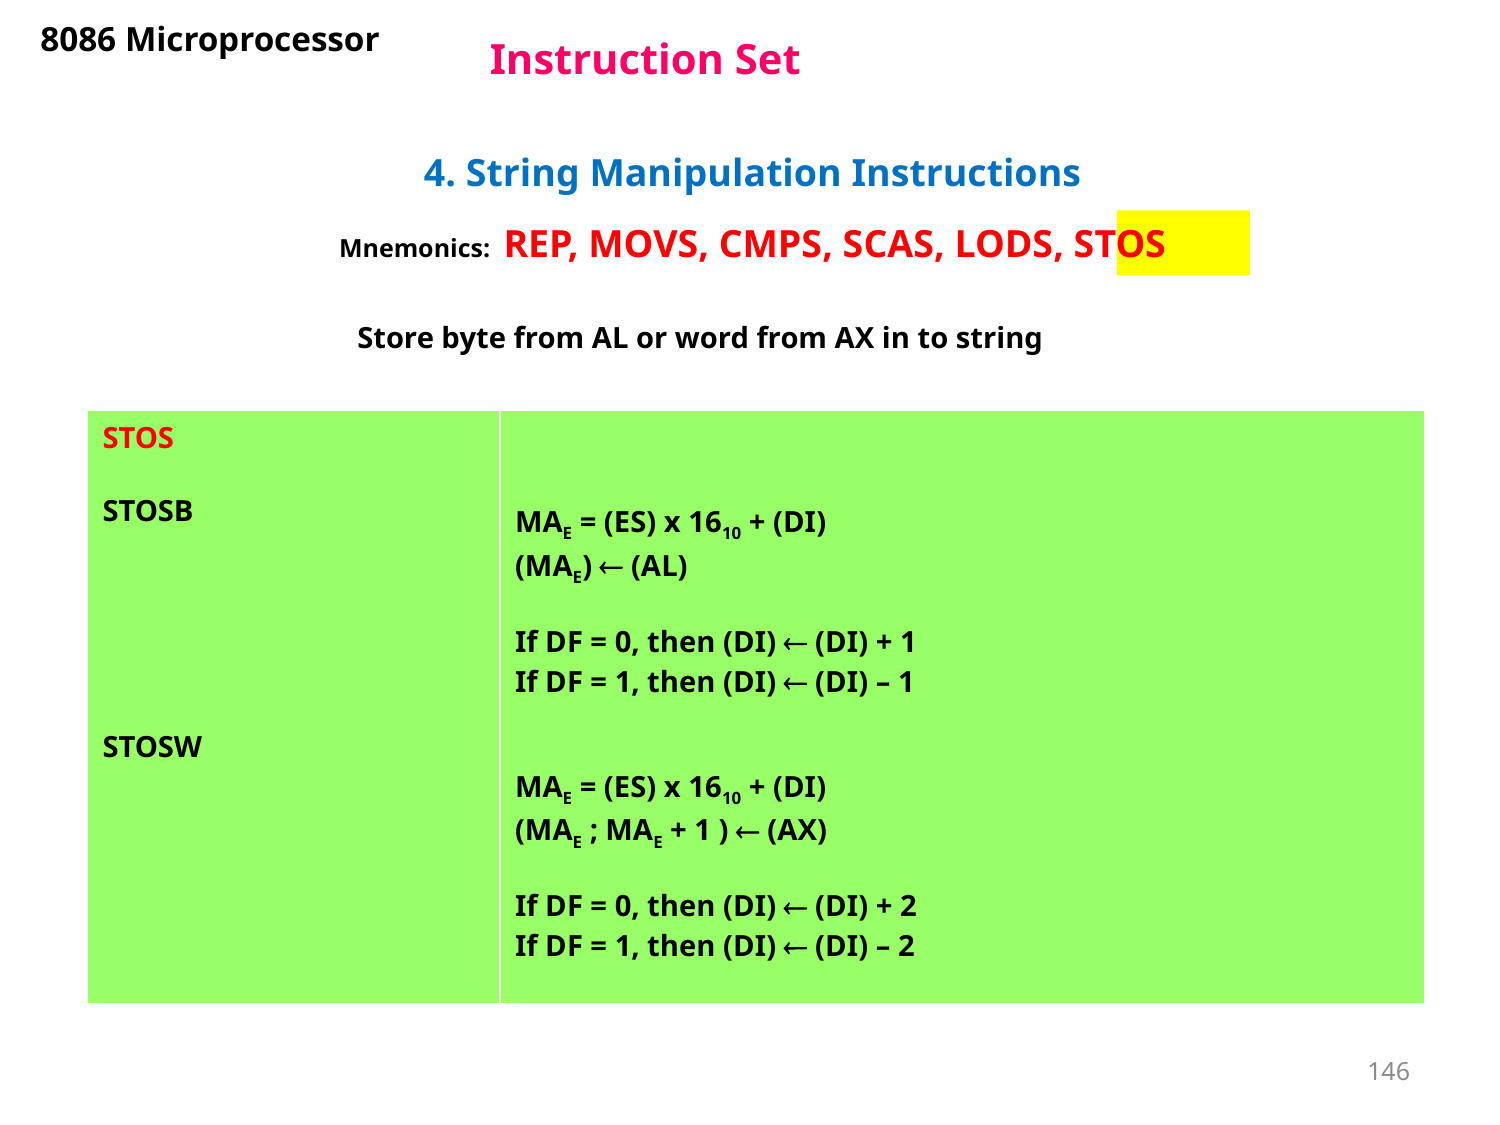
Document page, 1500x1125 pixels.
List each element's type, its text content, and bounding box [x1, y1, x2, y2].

text_box 4. String Manipulation Instructions [41, 137, 1464, 206]
text_box 8086 Microprocessor [10, 10, 411, 106]
text_box [1115, 208, 1252, 212]
text_box [1115, 273, 1252, 277]
text_box Store byte from AL or word from AX in to string [342, 311, 1160, 362]
table_header MAE = (ES) x 1610 + (DI) (MAE)  (AL) If DF = 0, then (DI)  (DI) + 1 If DF = 1, then (DI)  (DI) – 1 MAE = (ES) x 1610 + (DI) (MAE ; MAE + 1 )  (AX) If DF = 0, then (DI)  (DI) + 2 If DF = 1, then (DI)  (DI) – 2 [501, 411, 1424, 1003]
text_box Mnemonics: REP, MOVS, CMPS, SCAS, LODS, STOS [43, 212, 1463, 273]
text_box <number> [1074, 1042, 1425, 1103]
table_header STOS STOSB STOSW [88, 411, 499, 1003]
text_box Instruction Set [474, 18, 1463, 99]
